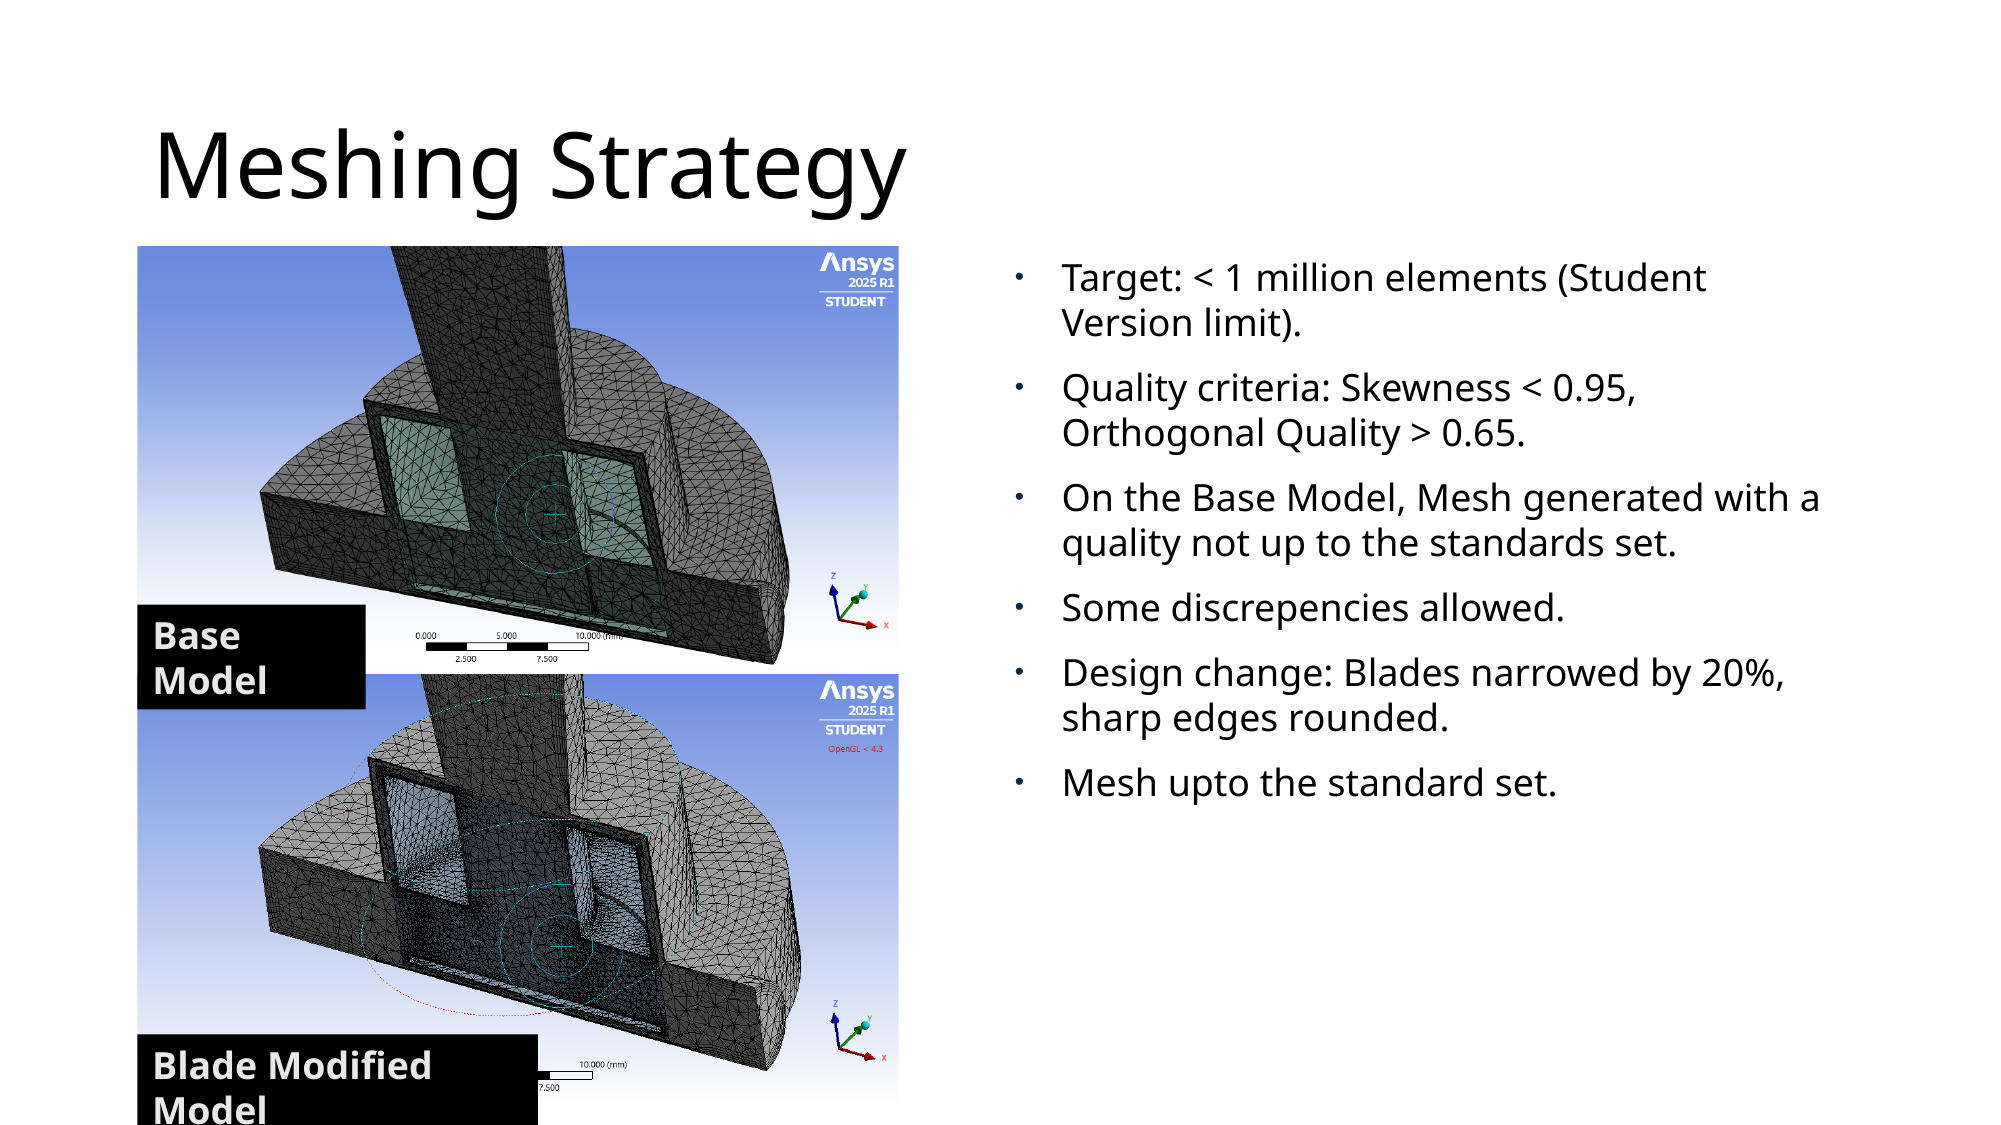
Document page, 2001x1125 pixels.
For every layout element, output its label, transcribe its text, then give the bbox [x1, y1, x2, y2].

picture [136, 246, 900, 1104]
text_box Target: < 1 million elements (Student Version limit). Quality criteria: Skewness < 0.95, Orthogonal Quality > 0.65. On the Base Model, Mesh generated with a quality not up to the standards set. Some discrepencies allowed. Design change: Blades narrowed by 20%, sharp edges rounded. Mesh upto the standard set. [999, 246, 1863, 812]
text_box Blade Modified Model [137, 1104, 538, 1125]
title Meshing Strategy [137, 59, 1863, 278]
